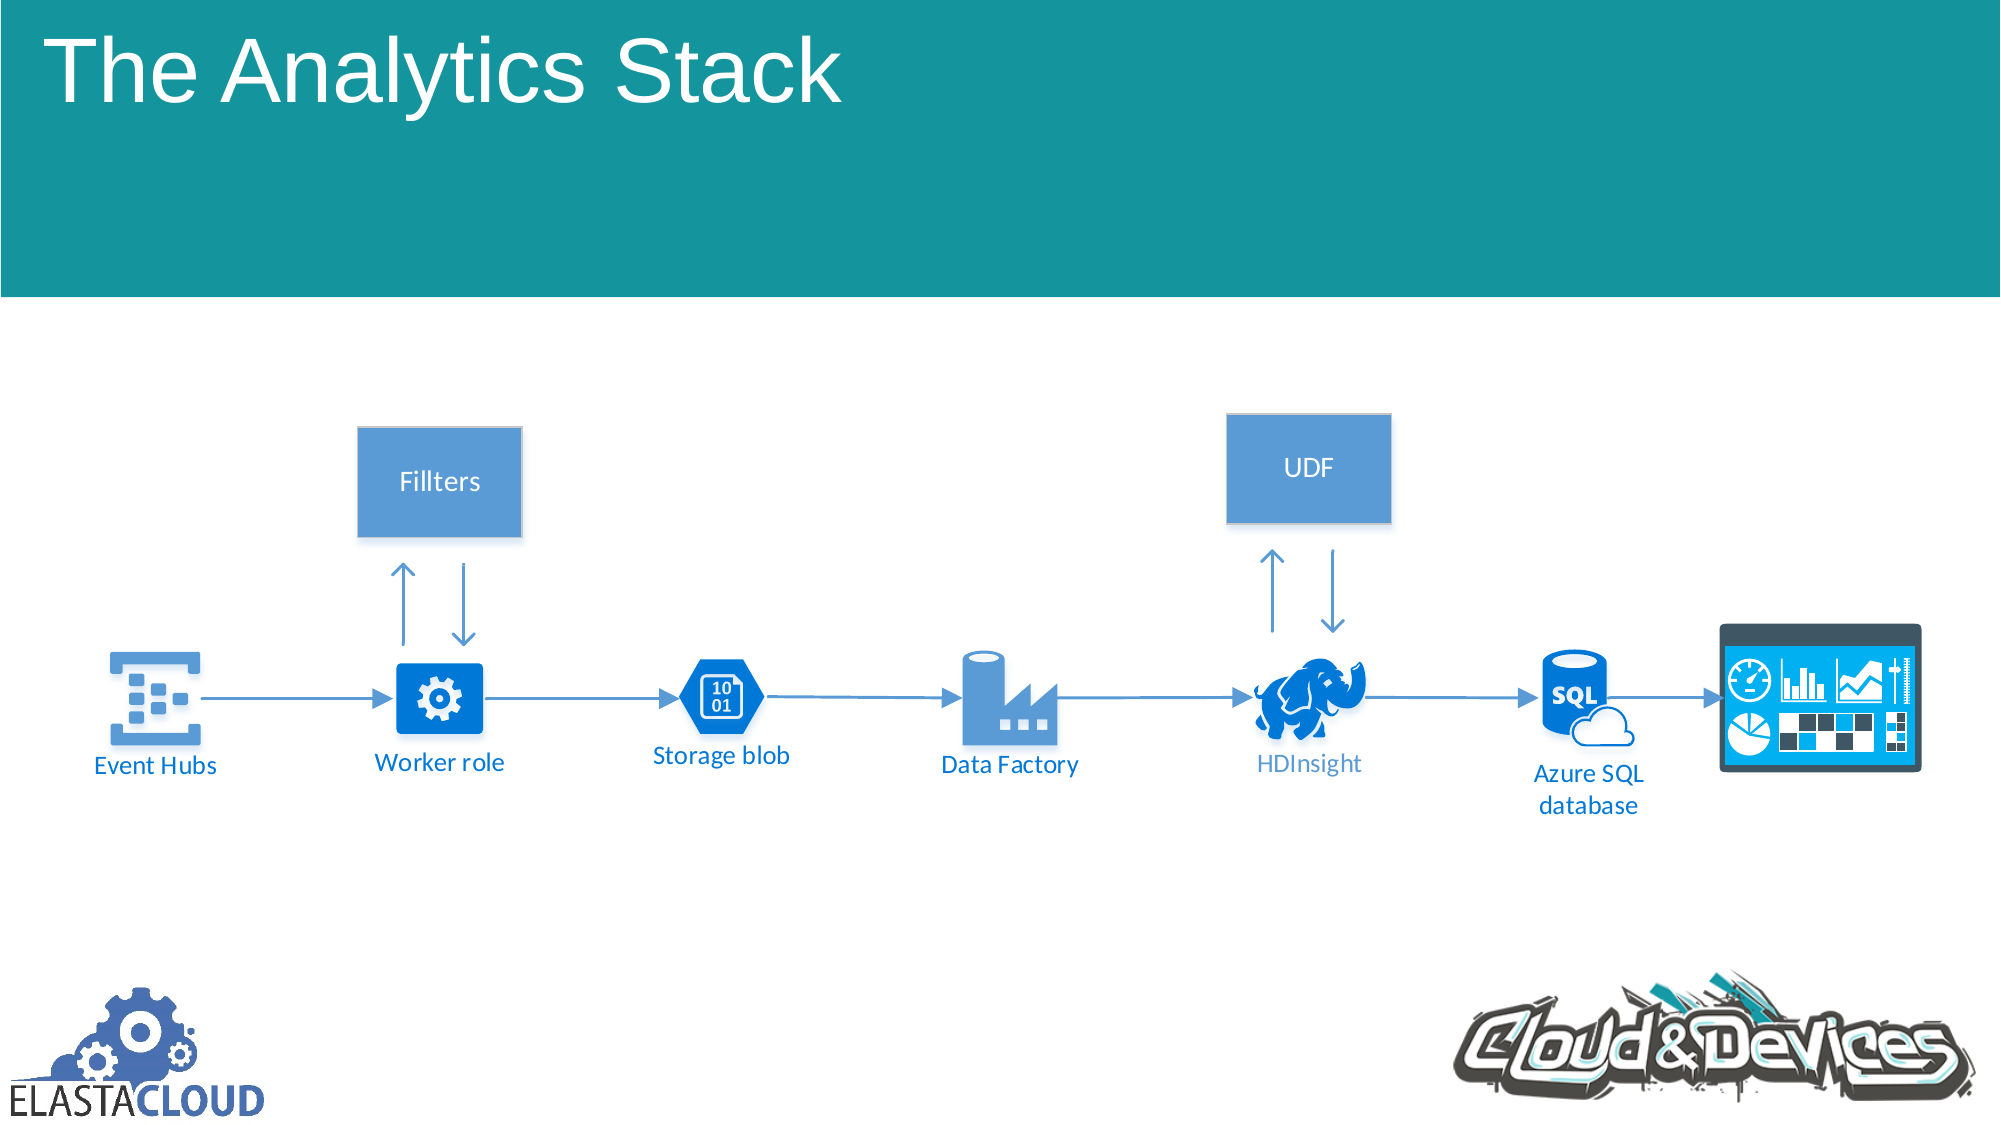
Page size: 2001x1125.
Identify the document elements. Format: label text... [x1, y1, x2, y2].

picture [77, 406, 1924, 837]
title The Analytics Stack [0, 0, 2000, 298]
picture [1, 983, 270, 1125]
picture [1429, 948, 2000, 1125]
